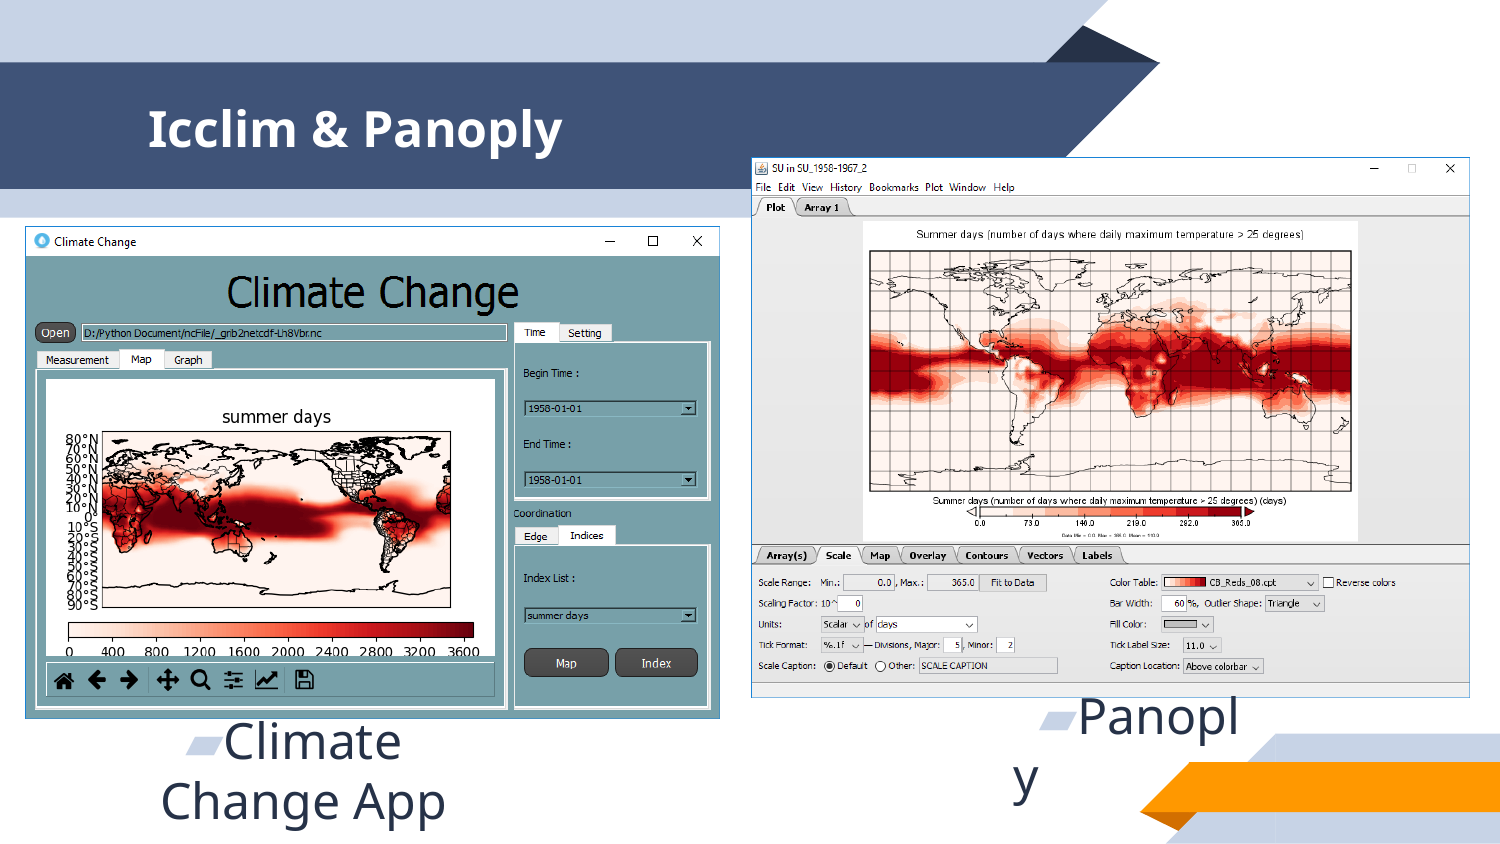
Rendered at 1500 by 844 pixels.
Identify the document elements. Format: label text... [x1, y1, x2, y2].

picture [25, 225, 720, 719]
picture [751, 157, 1470, 699]
list Panoply [998, 707, 1257, 797]
title Icclim & Panoply [133, 64, 1035, 190]
text_box Climate Change App [145, 727, 600, 822]
